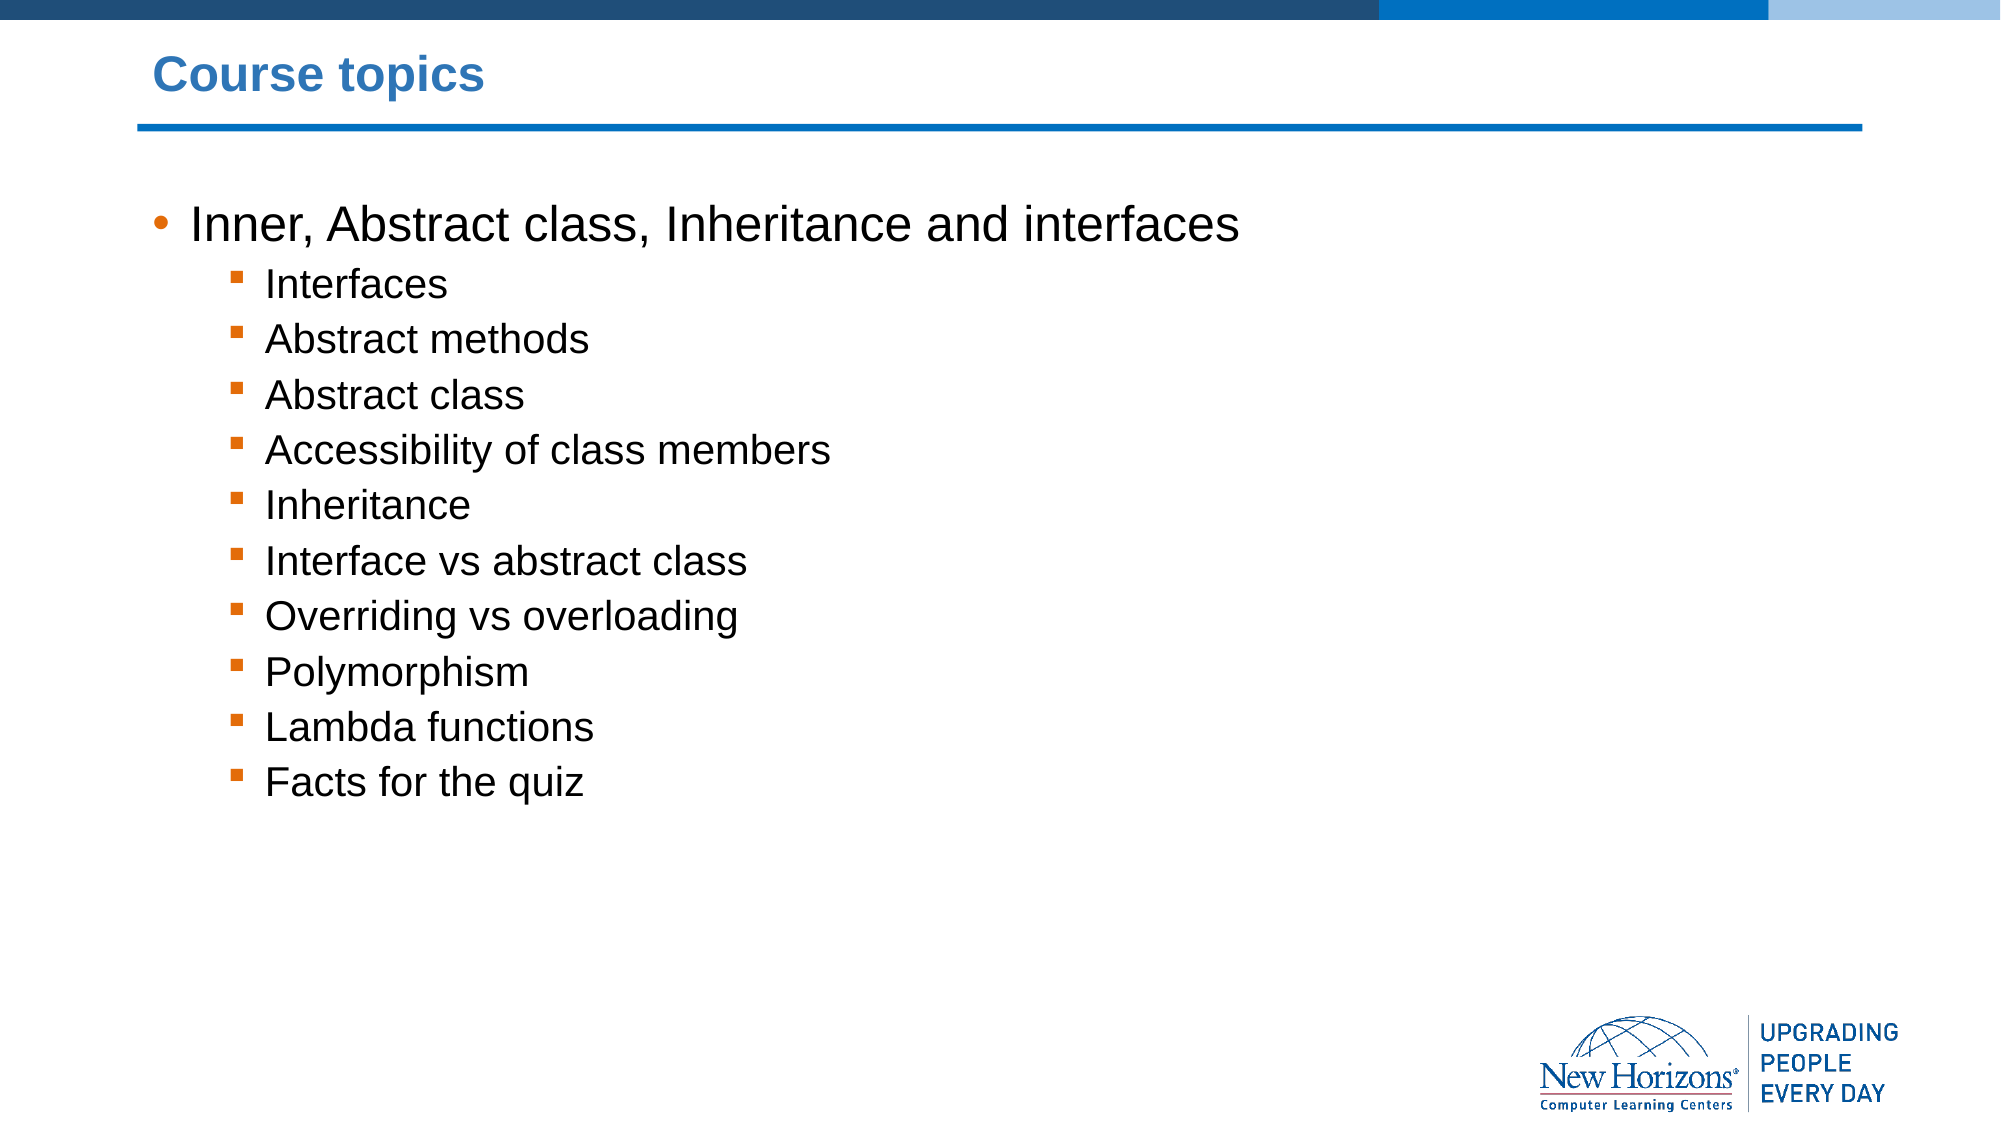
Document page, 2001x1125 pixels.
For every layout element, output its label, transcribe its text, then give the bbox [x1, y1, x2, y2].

list Inner, Abstract class, Inheritance and interfaces Interfaces Abstract methods Abstract class Accessibility of class members Inheritance Interface vs abstract class Overriding vs overloading Polymorphism Lambda functions Facts for the quiz [137, 190, 1863, 1013]
picture [1537, 1010, 1904, 1114]
title Course topics [137, 36, 1863, 115]
